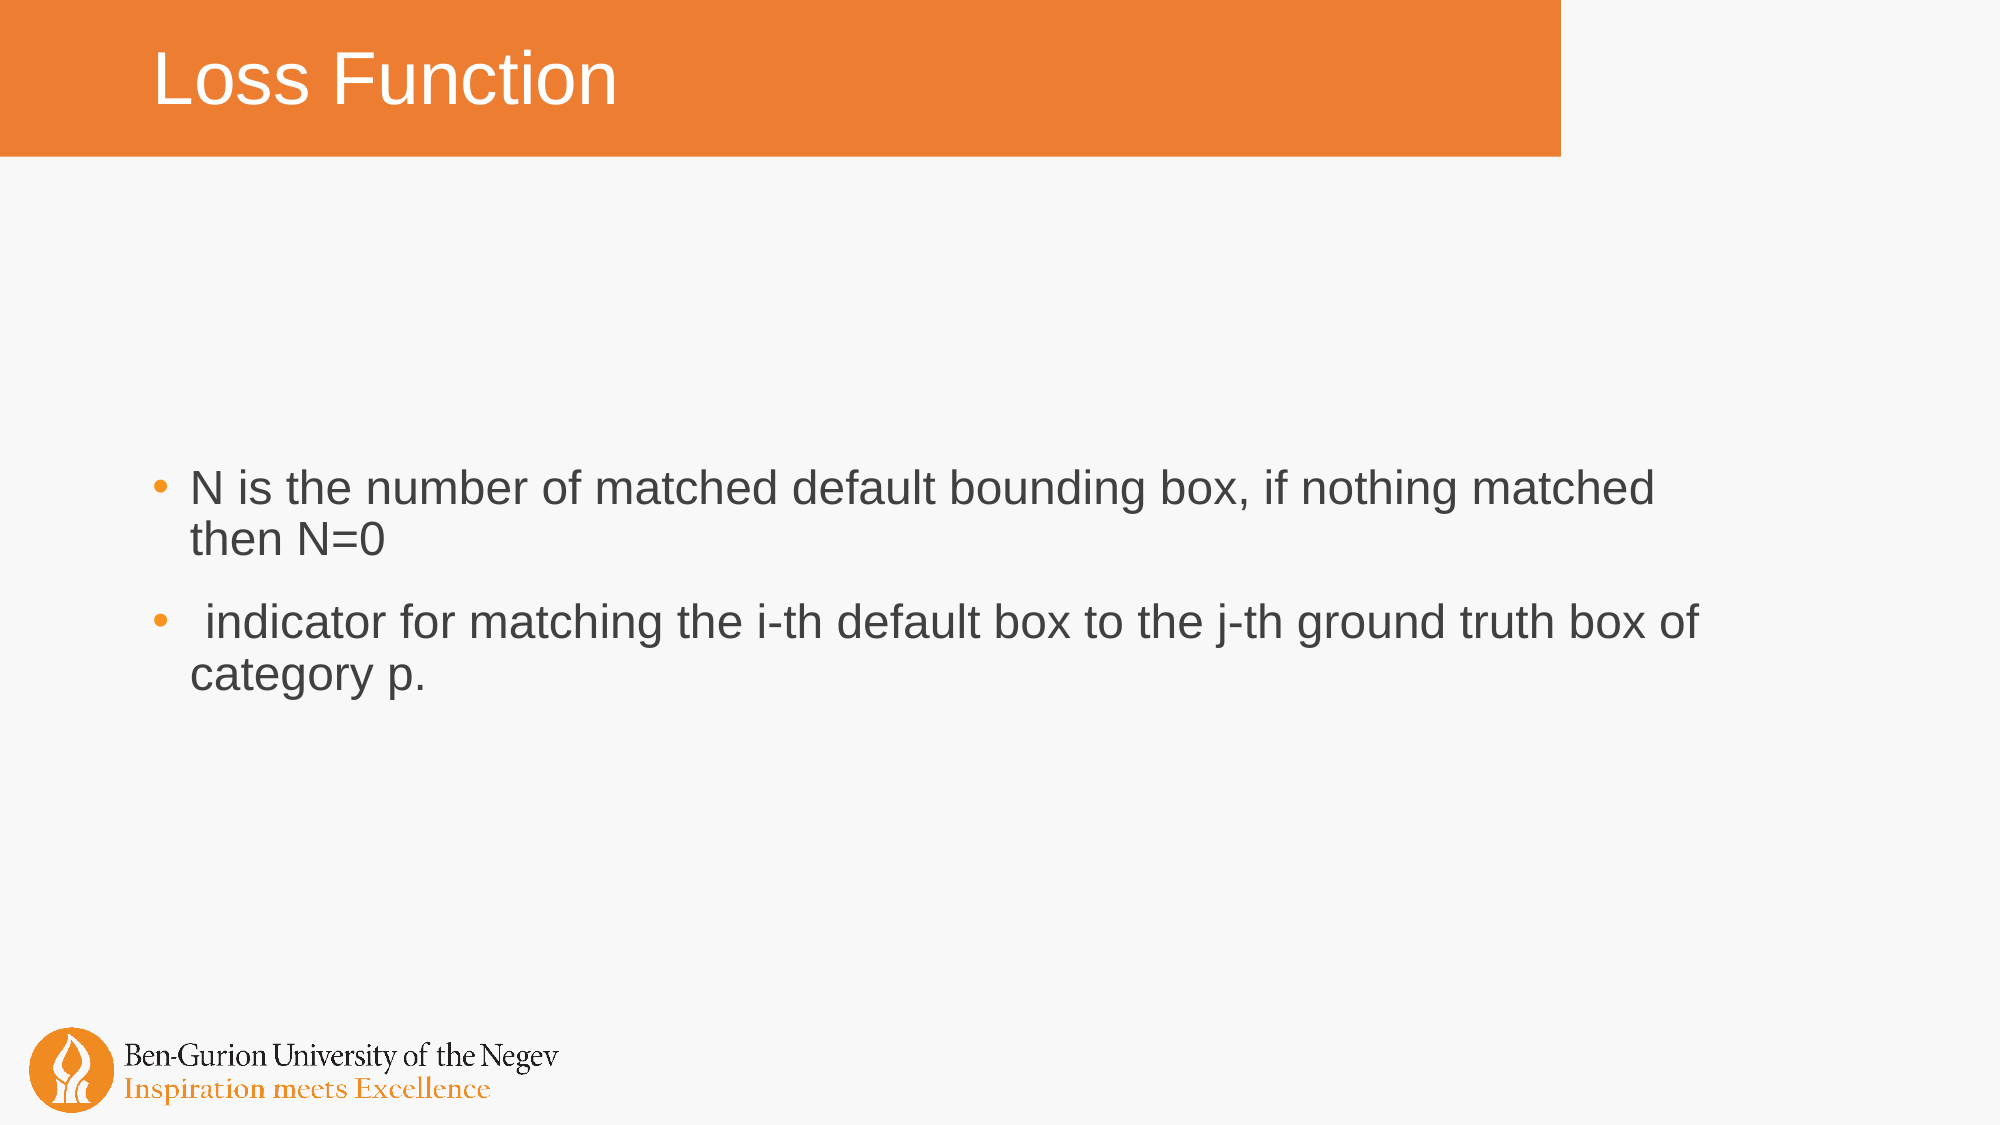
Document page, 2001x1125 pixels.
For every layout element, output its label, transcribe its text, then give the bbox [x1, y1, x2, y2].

picture [27, 1026, 568, 1114]
title Loss Function [137, 9, 1590, 151]
